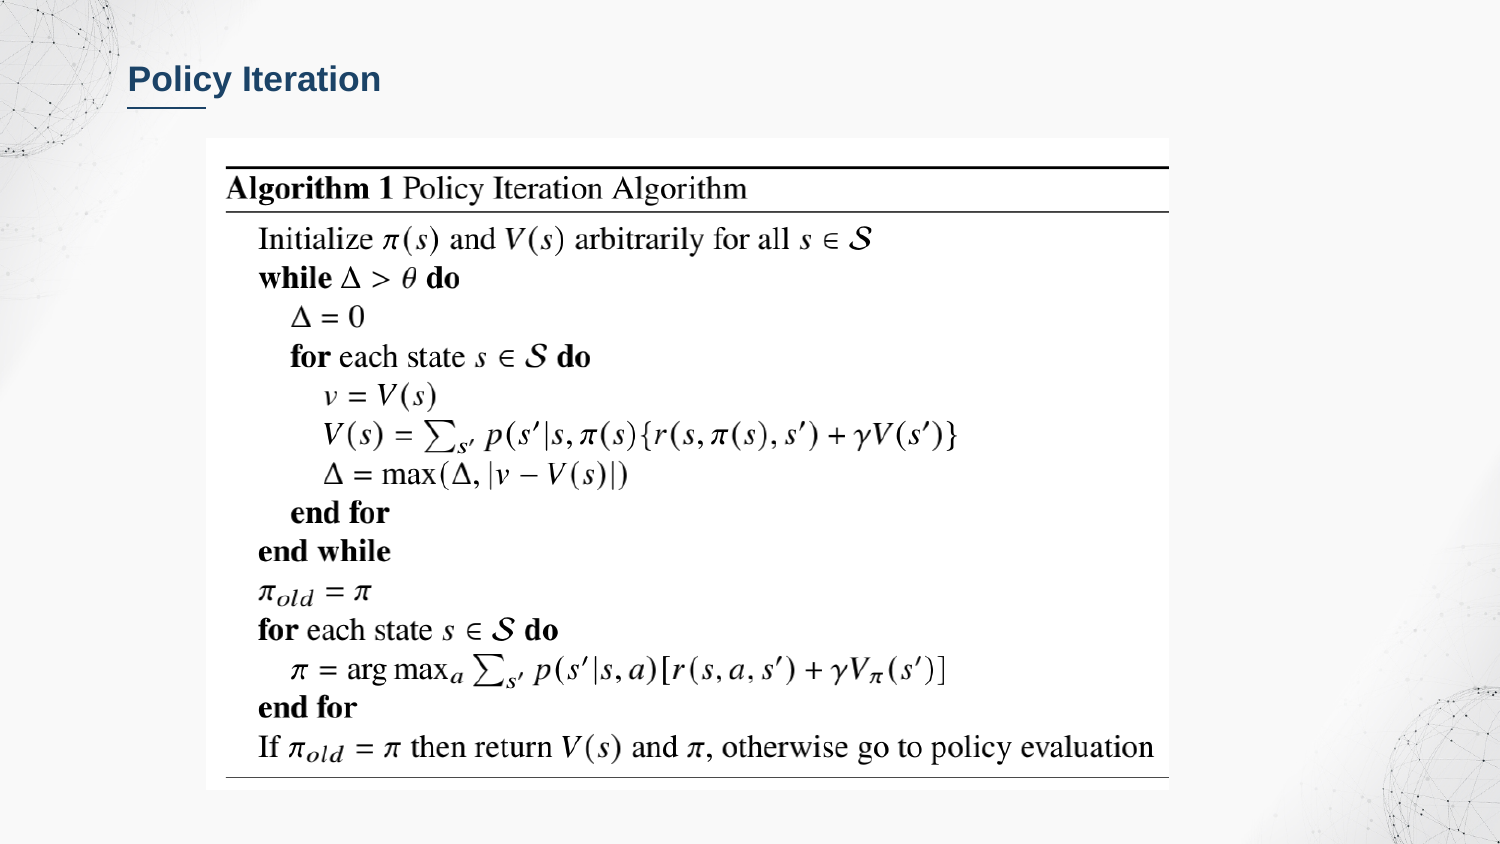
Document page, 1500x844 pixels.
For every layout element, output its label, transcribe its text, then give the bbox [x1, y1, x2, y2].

text_box Policy Iteration [116, 50, 600, 105]
picture [0, 0, 1500, 844]
